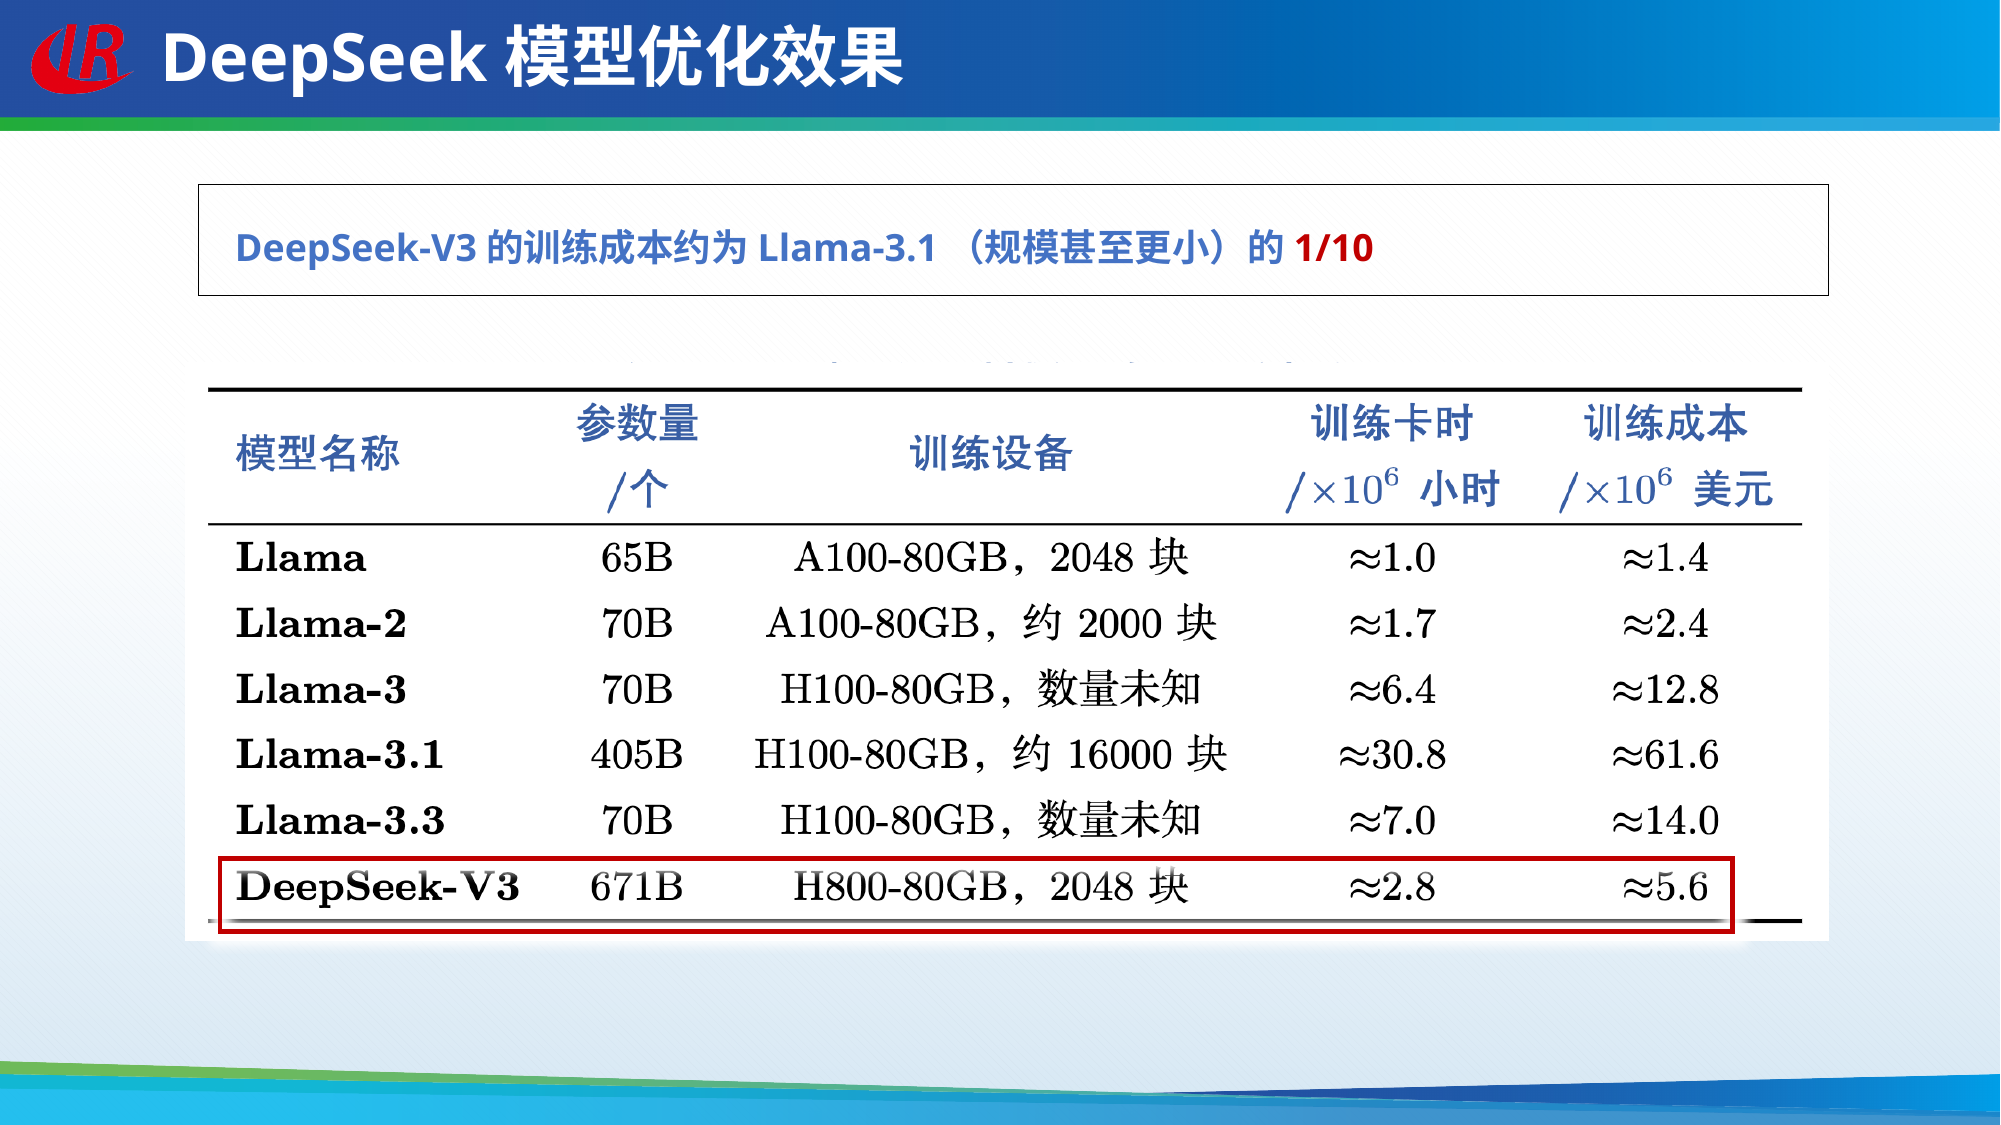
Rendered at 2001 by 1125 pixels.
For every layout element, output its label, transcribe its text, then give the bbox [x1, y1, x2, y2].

picture [0, 1061, 2000, 1125]
picture [0, 0, 2000, 131]
text_box [198, 184, 1829, 296]
text_box DeepSeek-V3的训练成本约为Llama-3.1（规模甚至更小）的1/10 [220, 193, 1801, 276]
title DeepSeek模型优化效果 [145, 16, 1035, 96]
picture [185, 362, 1829, 941]
